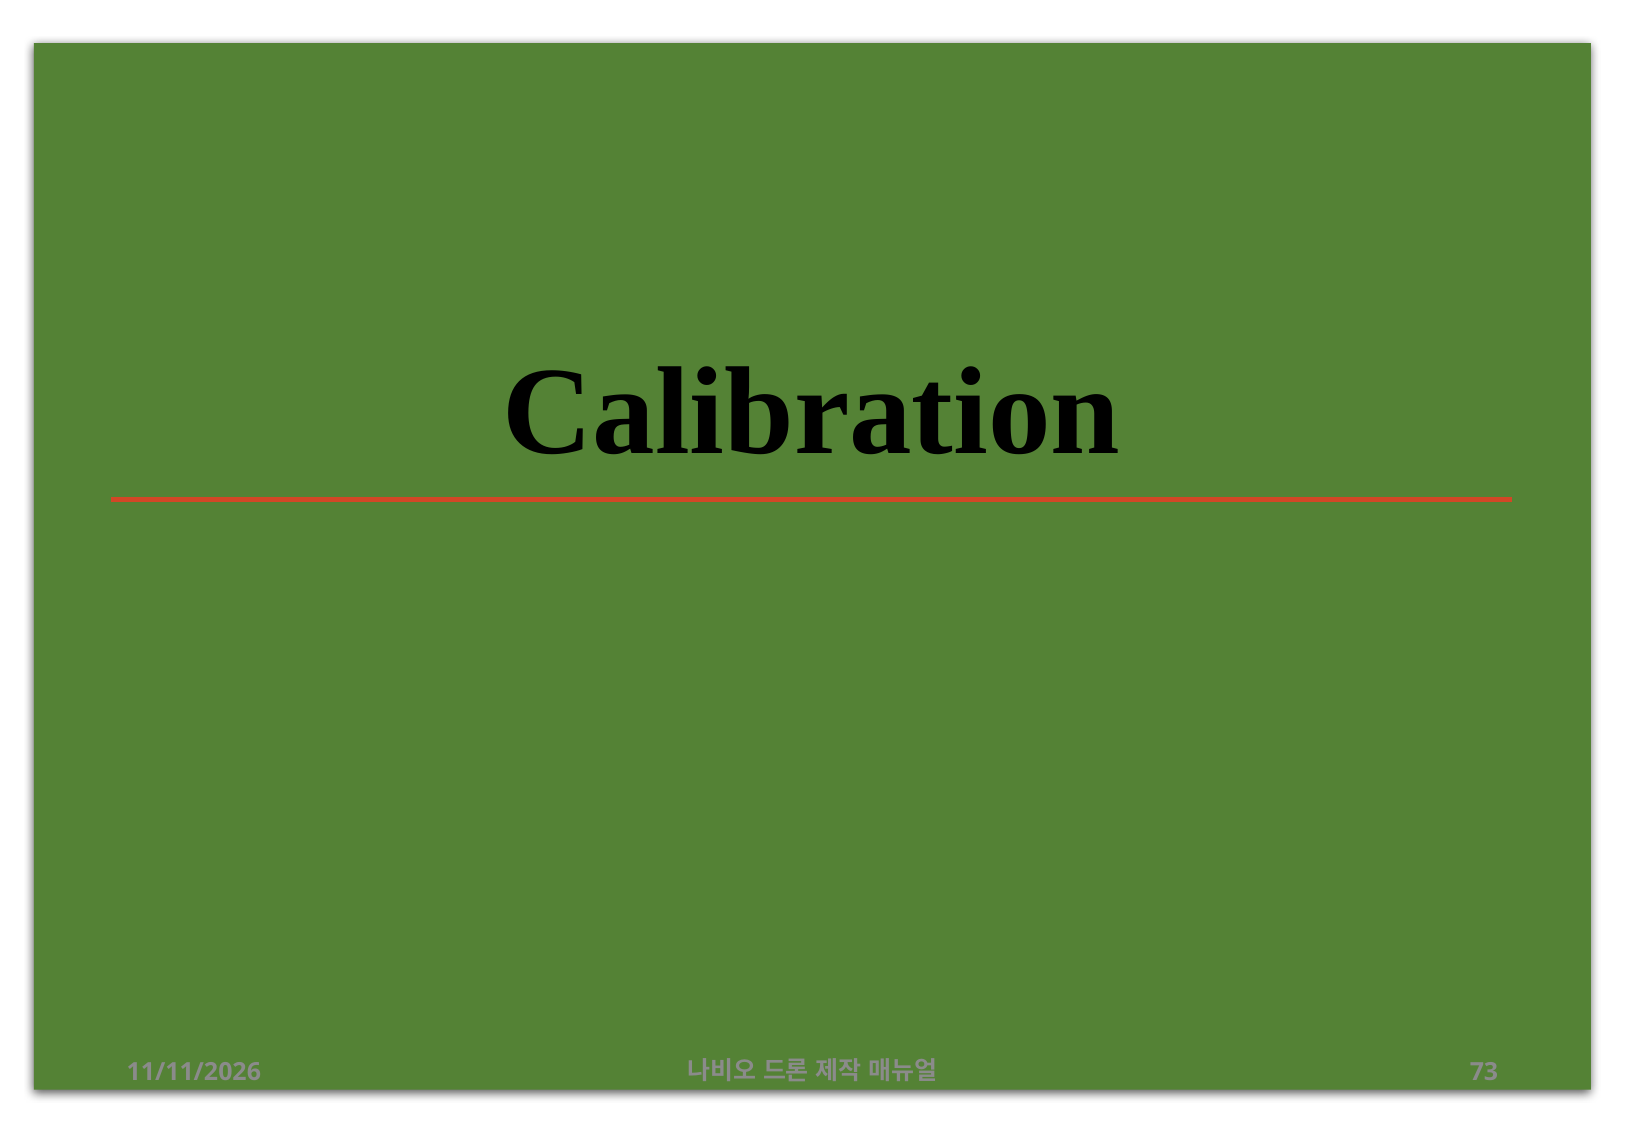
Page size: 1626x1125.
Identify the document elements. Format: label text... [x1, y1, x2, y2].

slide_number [111, 1042, 303, 1103]
title Calibration [110, 325, 1513, 500]
slide_number 73 [1433, 1042, 1514, 1103]
footer 나비오 드론 제작 매뉴얼 [538, 1042, 1087, 1103]
